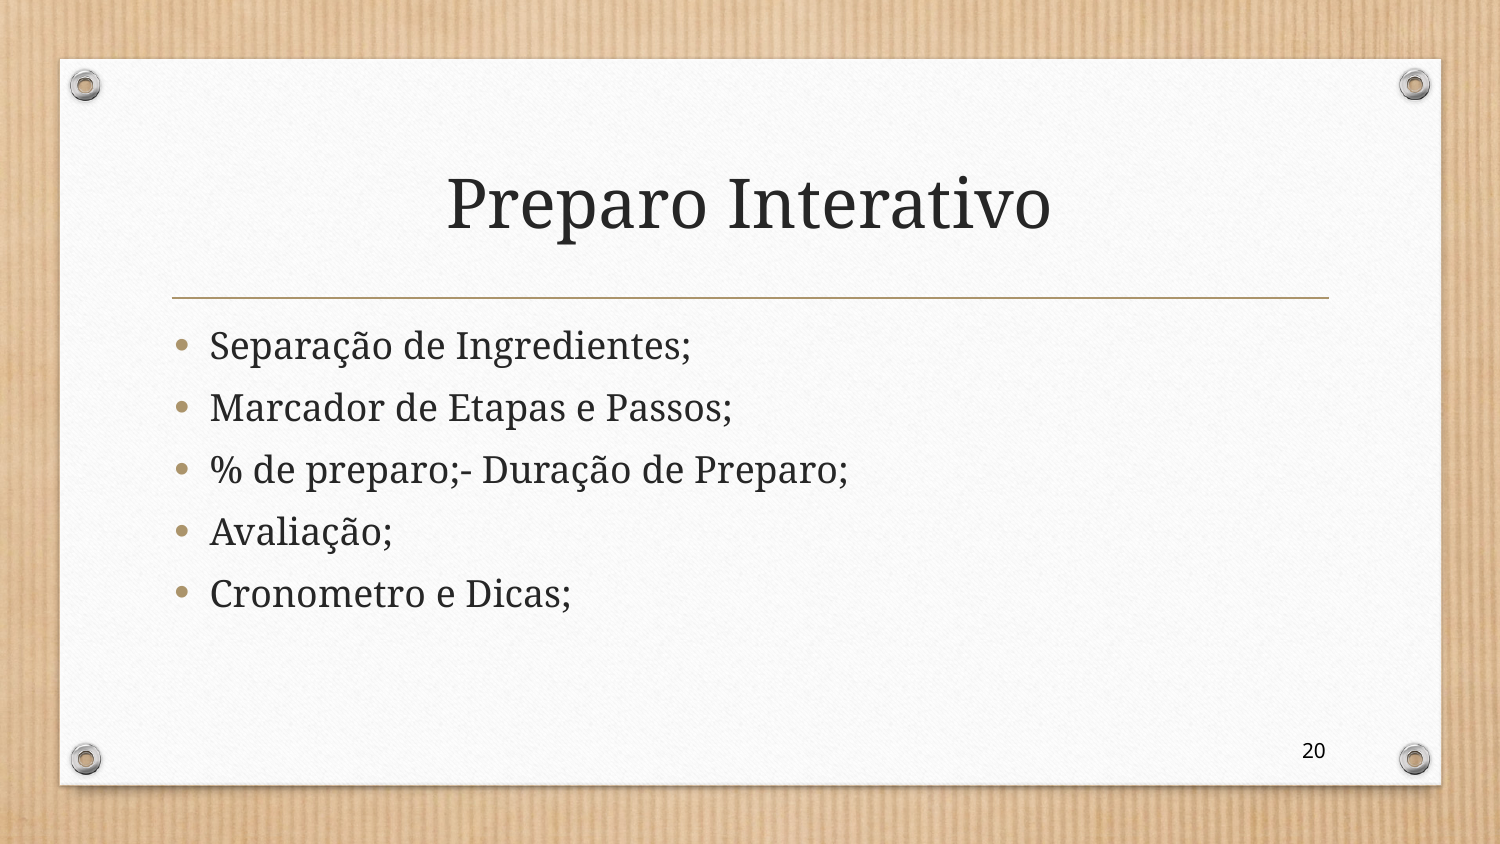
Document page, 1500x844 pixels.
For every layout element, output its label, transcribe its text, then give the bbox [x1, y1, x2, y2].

title Preparo Interativo [159, 120, 1341, 282]
picture [0, 0, 1500, 844]
list Separação de Ingredientes; Marcador de Etapas e Passos; % de preparo;- Duração de Preparo; Avaliação; Cronometro e Dicas; [159, 314, 1341, 723]
slide_number 20 [1273, 734, 1341, 769]
